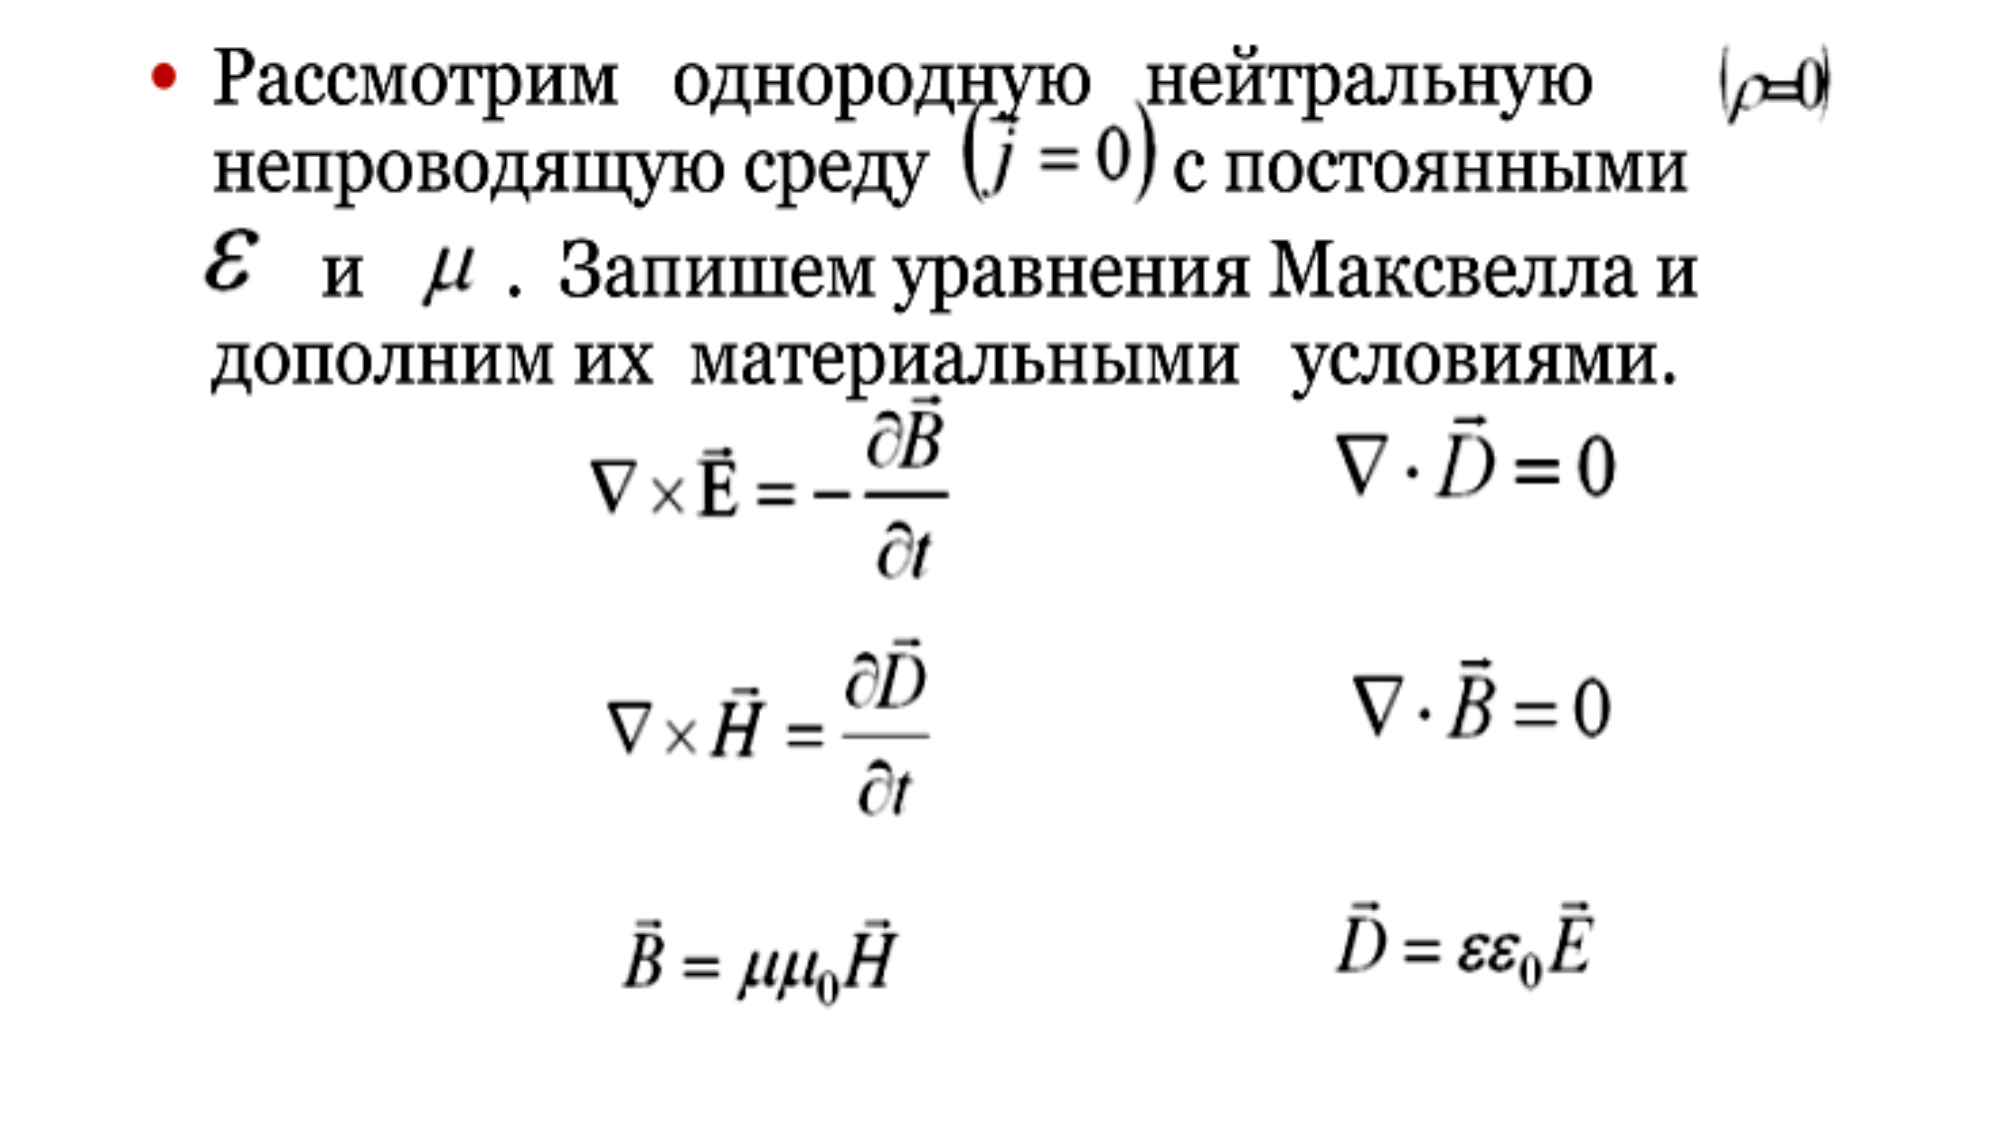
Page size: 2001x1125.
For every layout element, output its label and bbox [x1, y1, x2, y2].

picture [128, 34, 1872, 1091]
